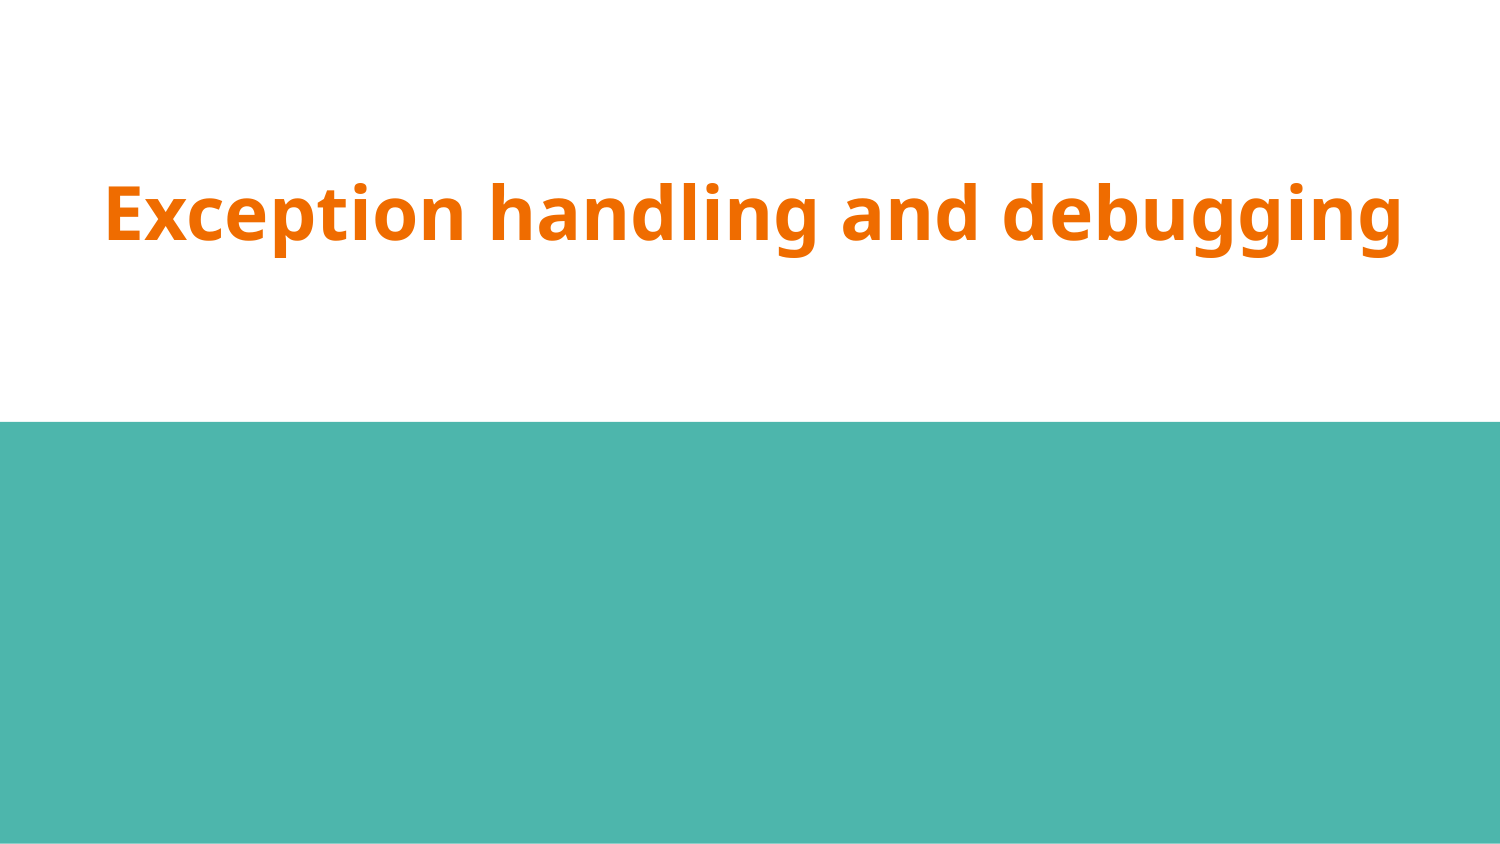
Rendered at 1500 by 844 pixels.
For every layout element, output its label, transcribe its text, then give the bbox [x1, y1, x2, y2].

title Exception handling and debugging [51, 133, 1458, 289]
